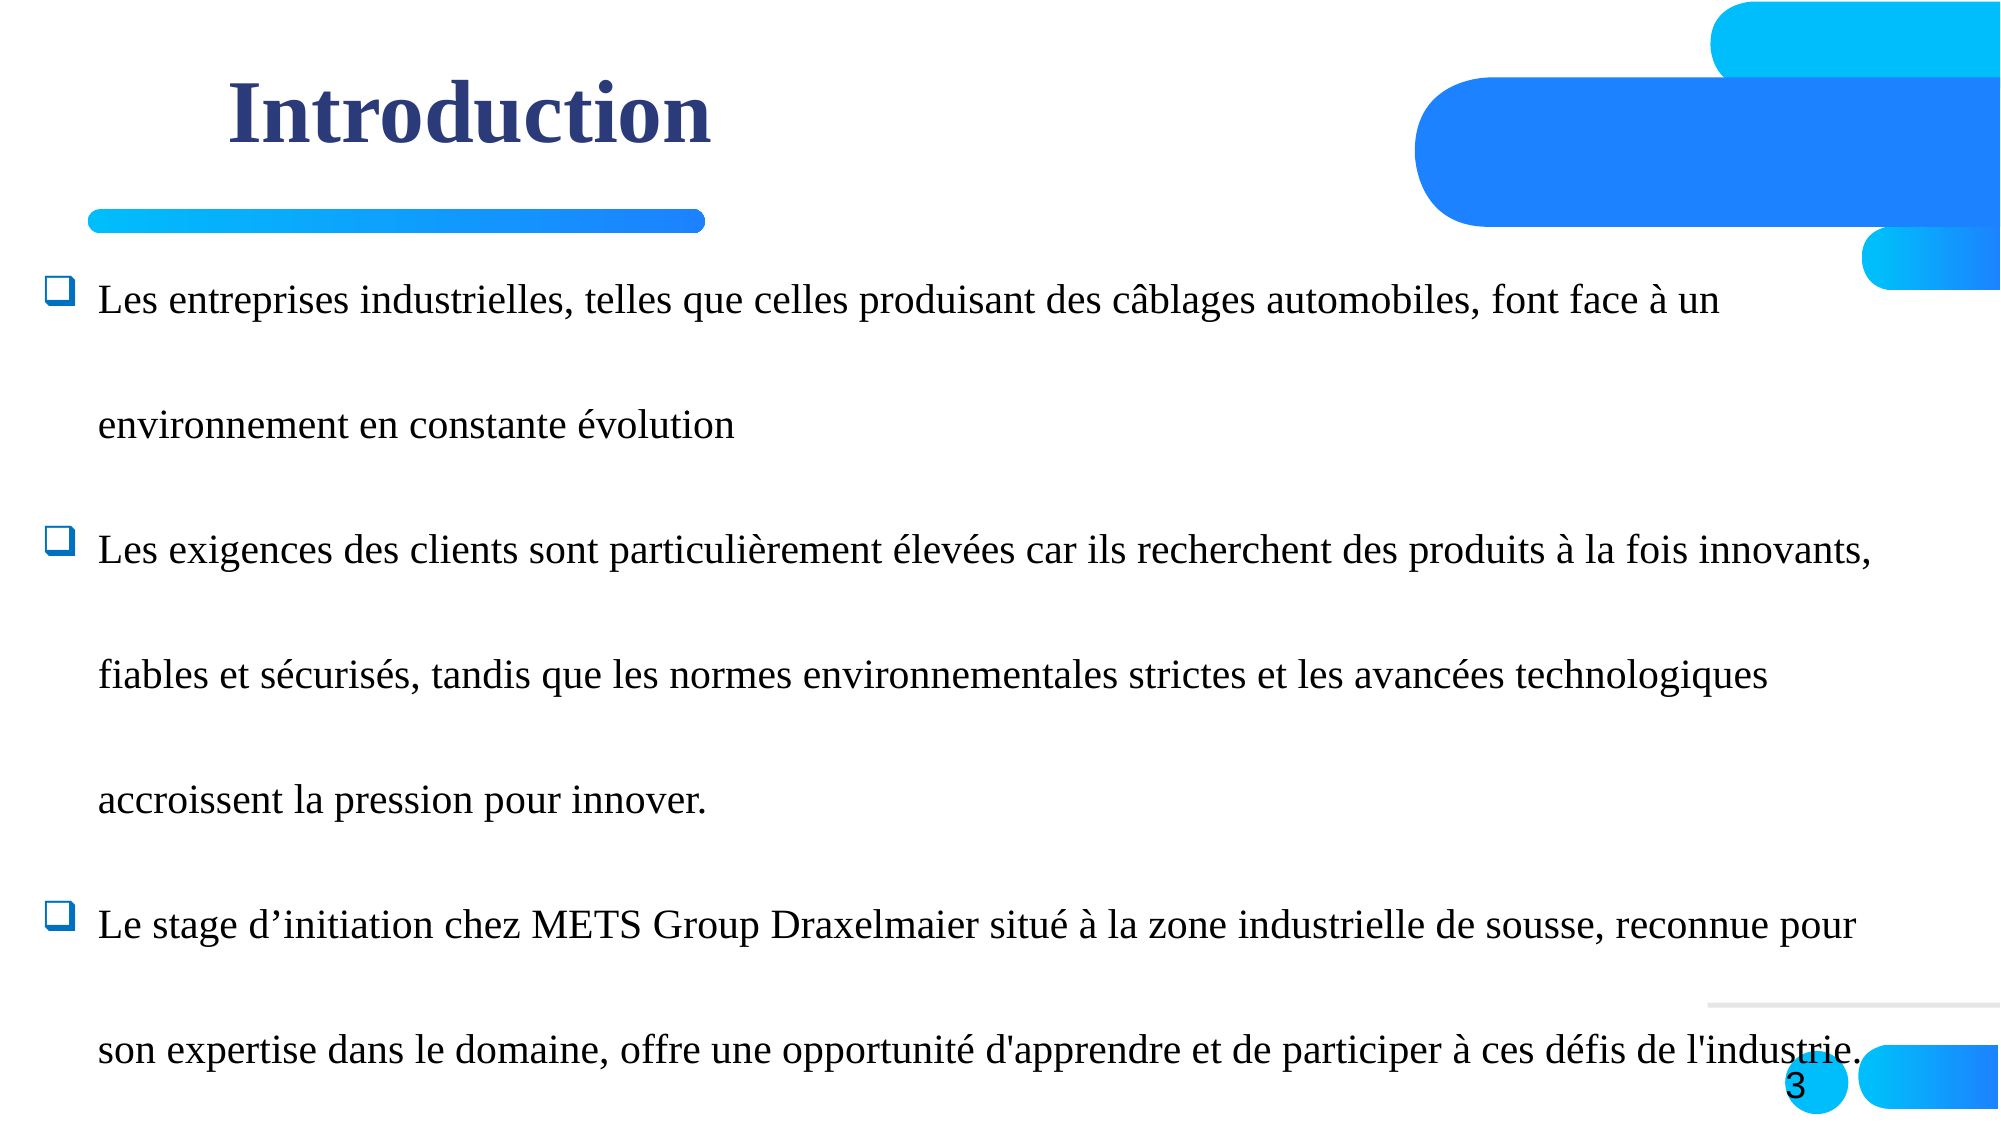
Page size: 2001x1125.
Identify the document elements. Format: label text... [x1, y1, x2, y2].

title Introduction [157, 55, 805, 189]
list Les entreprises industrielles, telles que celles produisant des câblages automobiles, font face à un environnement en constante évolution Les exigences des clients sont particulièrement élevées car ils recherchent des produits à la fois innovants, fiables et sécurisés, tandis que les normes environnementales strictes et les avancées technologiques accroissent la pression pour innover. Le stage d’initiation chez METS Group Draxelmaier situé à la zone industrielle de sousse, reconnue pour son expertise dans le domaine, offre une opportunité d'apprendre et de participer à ces défis de l'industrie. [26, 189, 1939, 1002]
slide_number 3 [1770, 1053, 1861, 1114]
